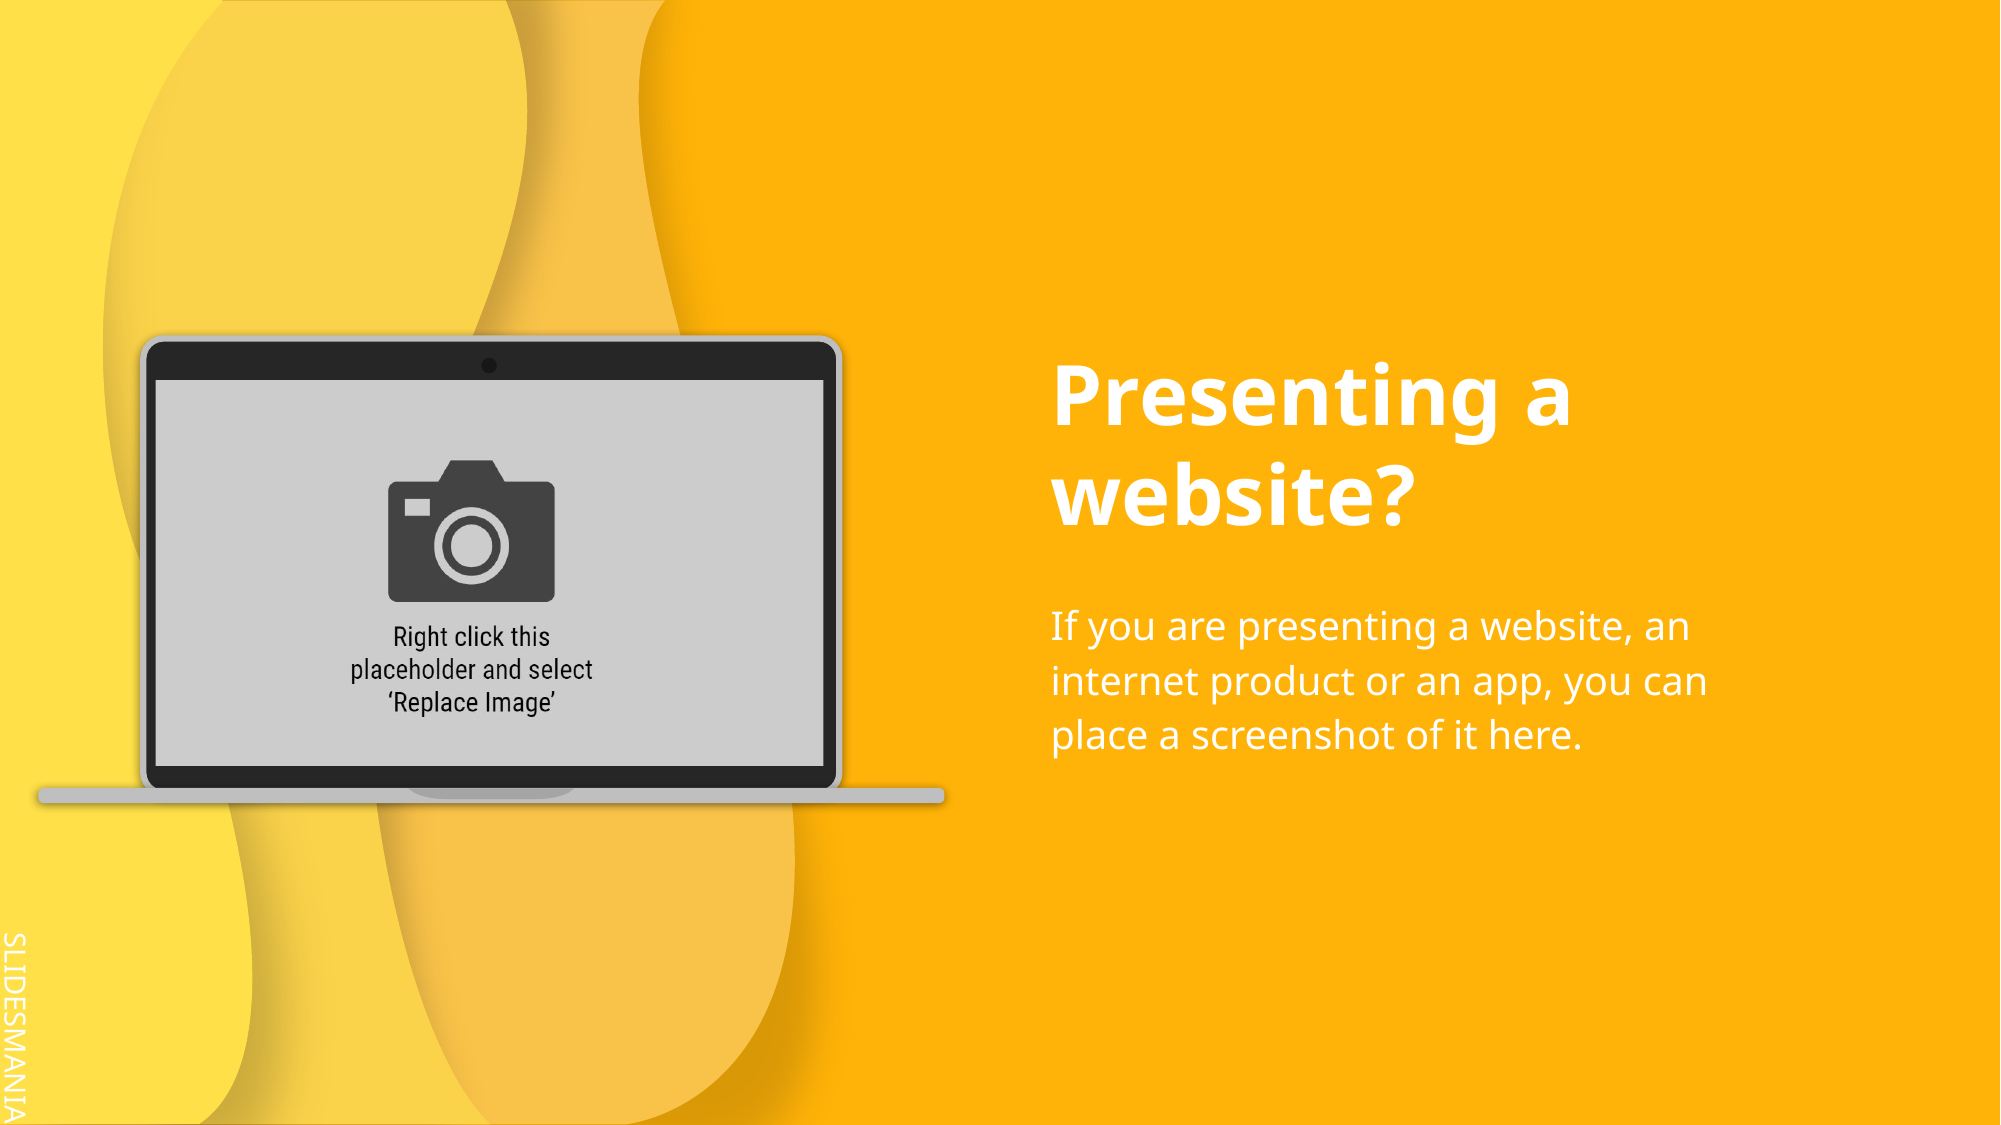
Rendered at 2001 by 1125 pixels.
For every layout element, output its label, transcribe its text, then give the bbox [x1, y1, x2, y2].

list If you are presenting a website, an internet product or an app, you can place a screenshot of it here. [1030, 574, 1823, 854]
picture [155, 380, 824, 766]
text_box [38, 338, 945, 804]
title Presenting a website? [1030, 322, 1823, 448]
